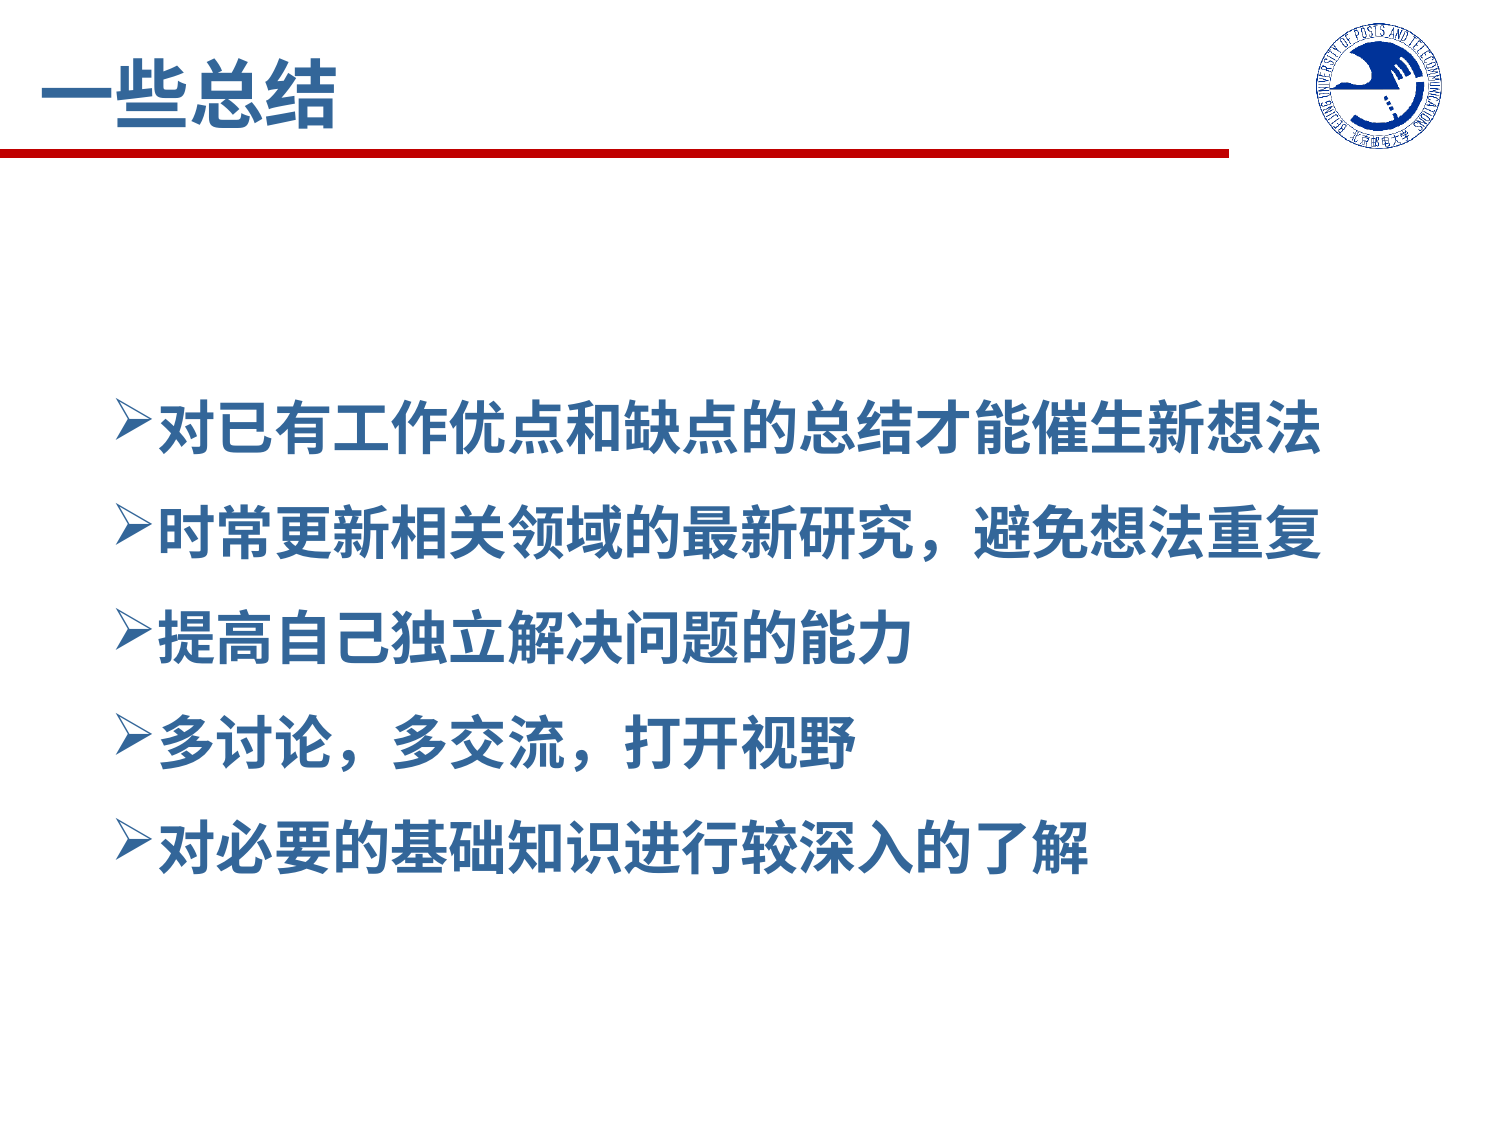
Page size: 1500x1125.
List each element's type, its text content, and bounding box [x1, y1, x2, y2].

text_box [1311, 18, 1447, 154]
text_box 一些总结 [25, 40, 1230, 137]
text_box 对已有工作优点和缺点的总结才能催生新想法 时常更新相关领域的最新研究，避免想法重复 提高自己独立解决问题的能力 多讨论，多交流，打开视野 对必要的基础知识进行较深入的了解 [96, 349, 1379, 889]
